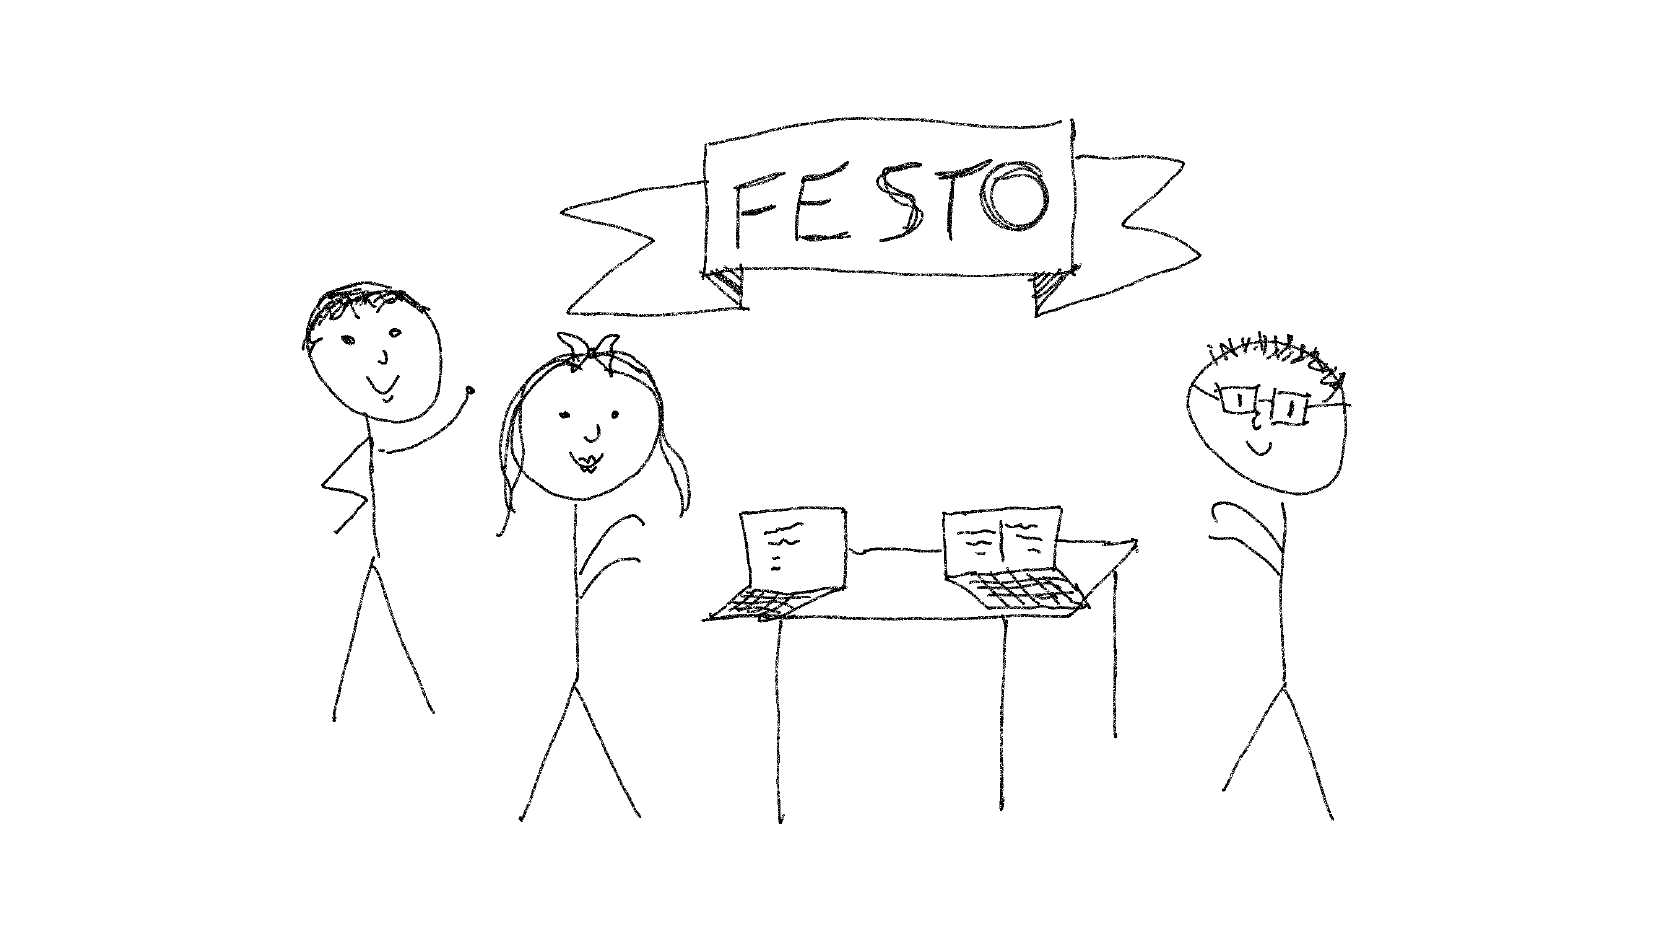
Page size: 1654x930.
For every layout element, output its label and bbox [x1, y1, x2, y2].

picture [236, 44, 1395, 914]
